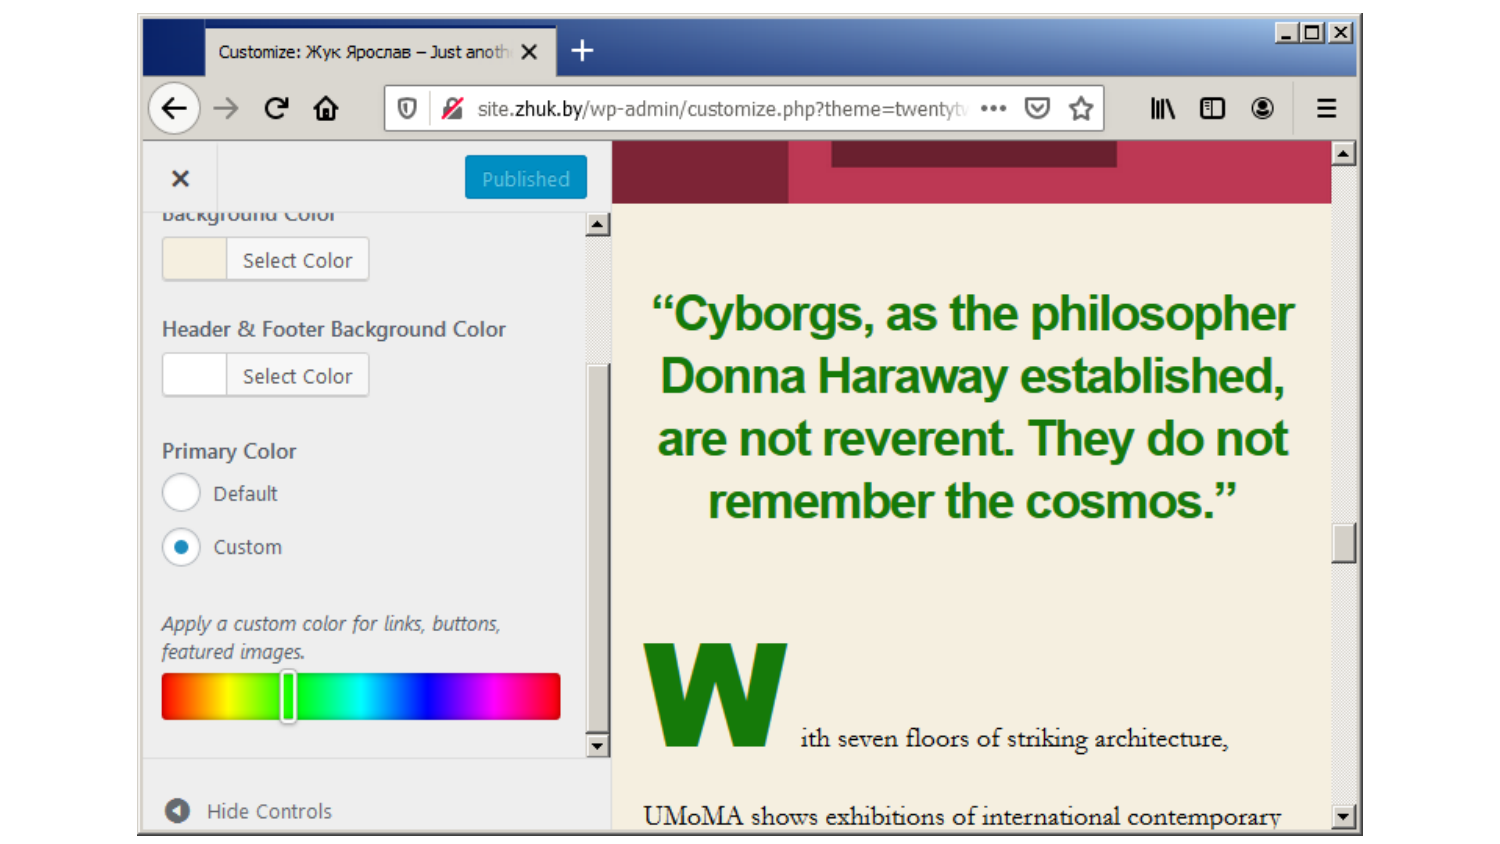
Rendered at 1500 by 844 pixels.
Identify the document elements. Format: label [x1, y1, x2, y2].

picture [137, 13, 1363, 836]
